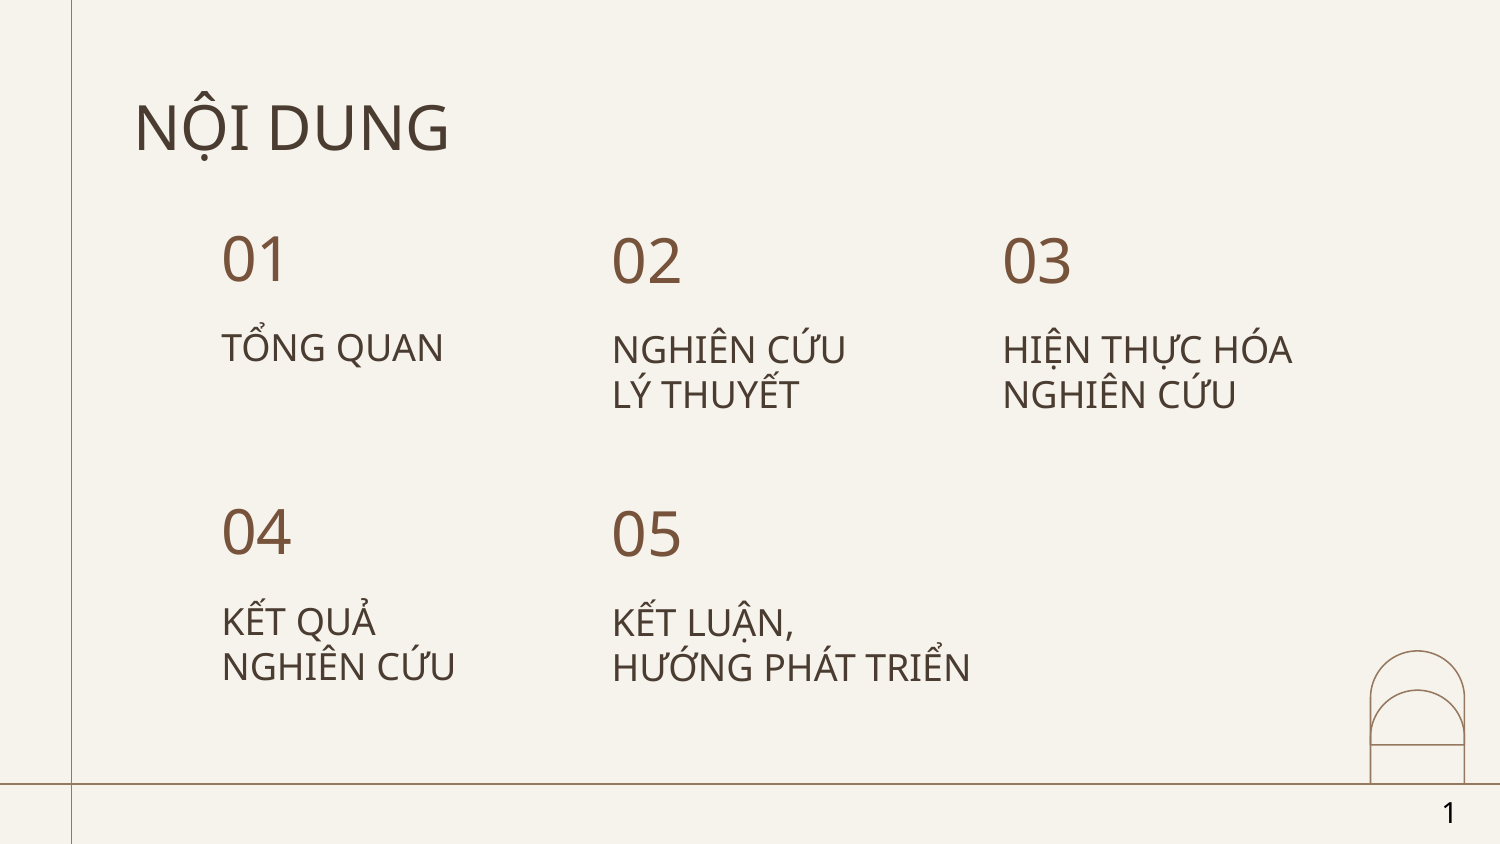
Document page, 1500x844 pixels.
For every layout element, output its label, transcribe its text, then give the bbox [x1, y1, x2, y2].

title NỘI DUNG [118, 72, 1382, 167]
title 05 [596, 490, 718, 584]
text_box 1 [1426, 786, 1488, 837]
title 01 [206, 215, 327, 309]
subtitle TỔNG QUAN [206, 309, 513, 439]
subtitle NGHIÊN CỨU LÝ THUYẾT [596, 310, 904, 441]
title 03 [987, 216, 1108, 310]
subtitle KẾT QUẢ NGHIÊN CỨU [206, 582, 513, 712]
title 04 [206, 488, 327, 582]
subtitle KẾT LUẬN, HƯỚNG PHÁT TRIỂN [596, 584, 1016, 714]
subtitle HIỆN THỰC HÓA NGHIÊN CỨU [987, 310, 1342, 441]
title 02 [596, 216, 718, 310]
